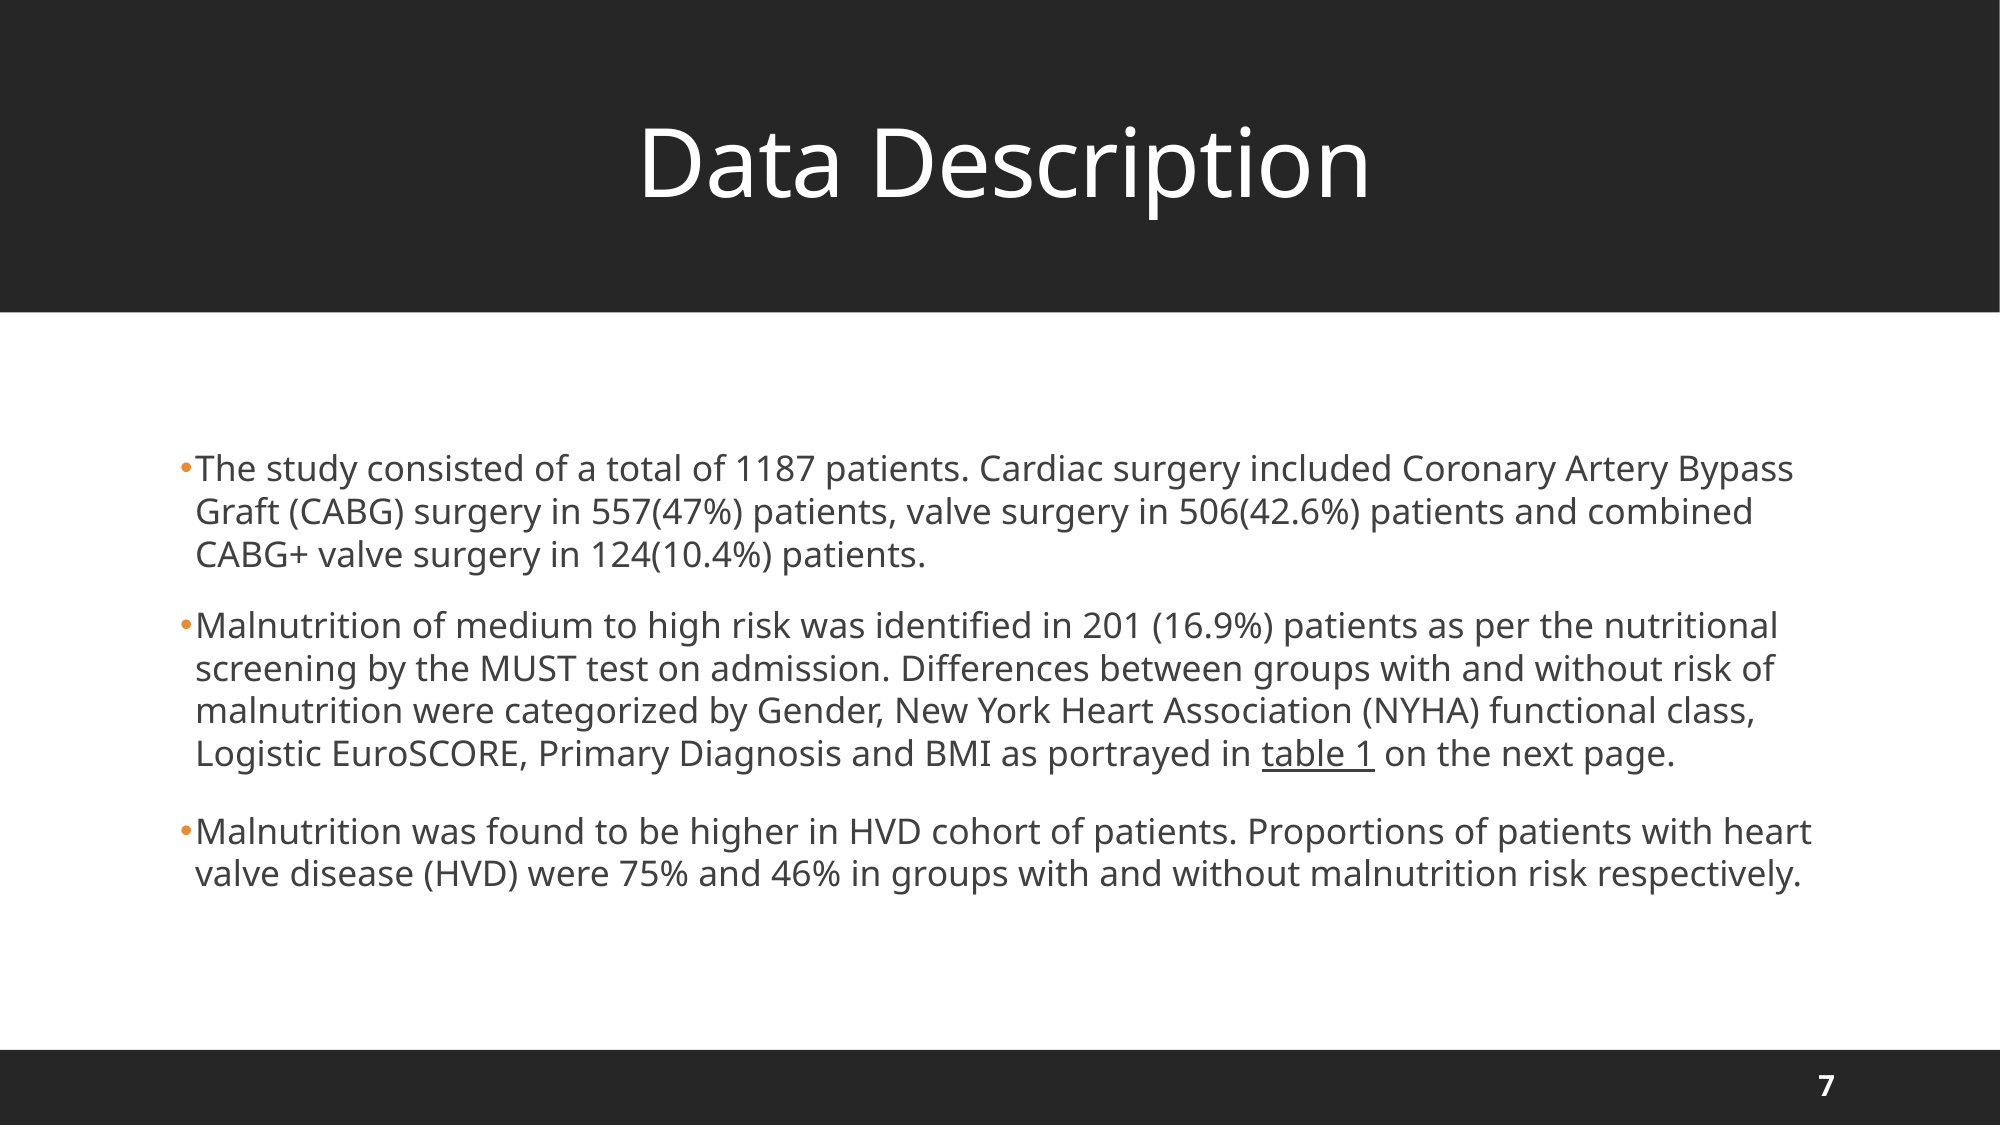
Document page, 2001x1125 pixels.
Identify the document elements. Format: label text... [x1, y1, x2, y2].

slide_number 7 [1803, 1057, 1932, 1118]
title Data Description [180, 47, 1830, 285]
text_box [0, 0, 2000, 314]
text_box [0, 314, 2000, 1049]
text_box [0, 1049, 2000, 1125]
list The study consisted of a total of 1187 patients. Cardiac surgery included Coronary Artery Bypass Graft (CABG) surgery in 557(47%) patients, valve surgery in 506(42.6%) patients and combined CABG+ valve surgery in 124(10.4%) patients. Malnutrition of medium to high risk was identified in 201 (16.9%) patients as per the nutritional screening by the MUST test on admission. Differences between groups with and without risk of malnutrition were categorized by Gender, New York Heart Association (NYHA) functional class, Logistic EuroSCORE, Primary Diagnosis and BMI as portrayed in table 1 on the next page. Malnutrition was found to be higher in HVD cohort of patients. Proportions of patients with heart valve disease (HVD) were 75% and 46% in groups with and without malnutrition risk respectively. [179, 438, 1830, 963]
